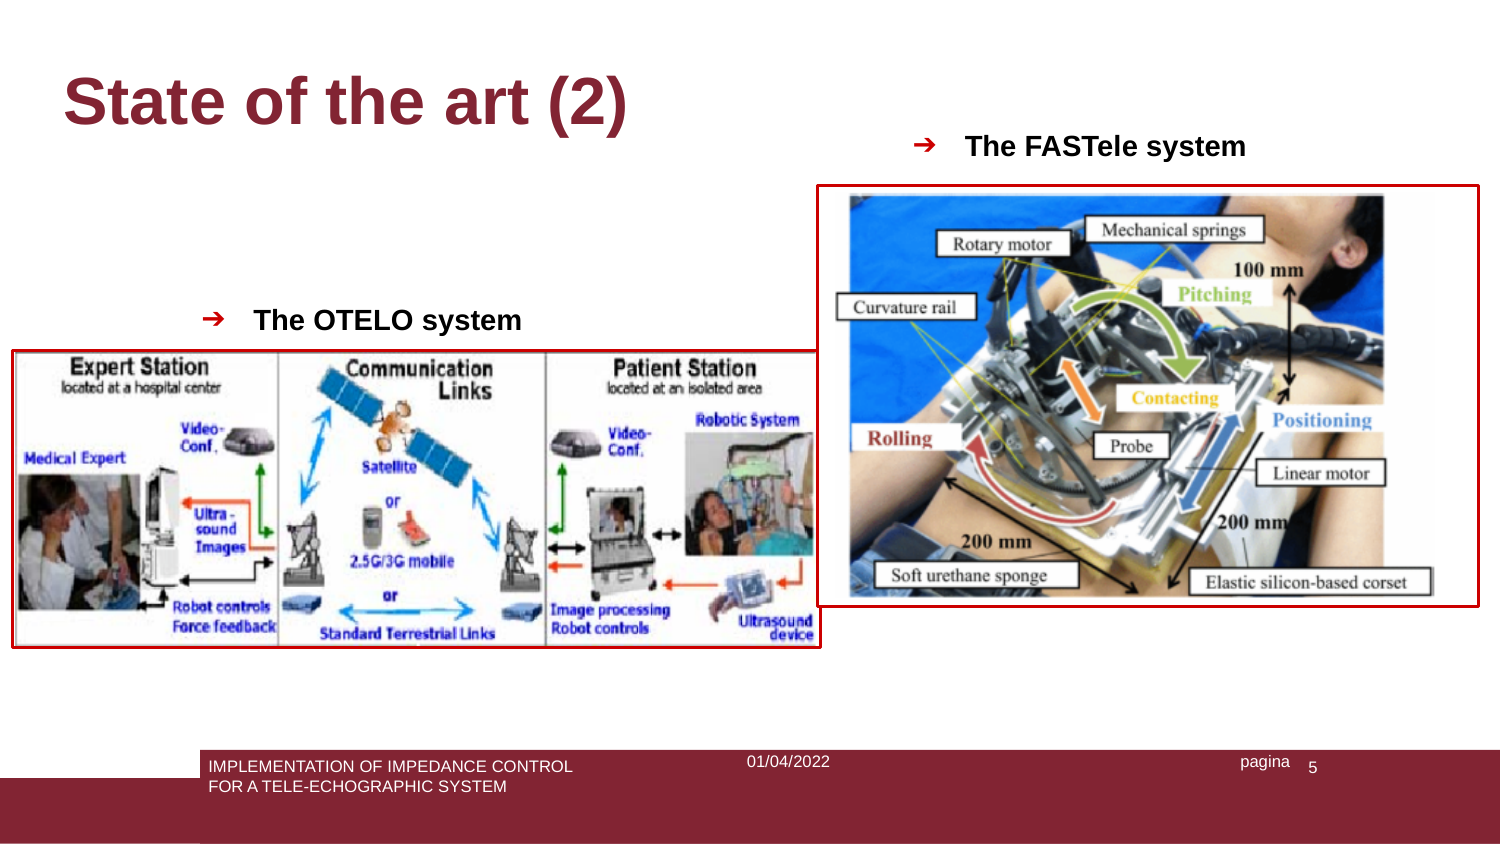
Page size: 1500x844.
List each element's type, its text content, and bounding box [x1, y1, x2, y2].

picture [13, 186, 1477, 647]
slide_number ‹#› [1280, 749, 1333, 782]
text_box The OTELO system [163, 285, 656, 350]
title State of the art (2) [48, 50, 1412, 139]
text_box The FASTele system [874, 112, 1367, 178]
